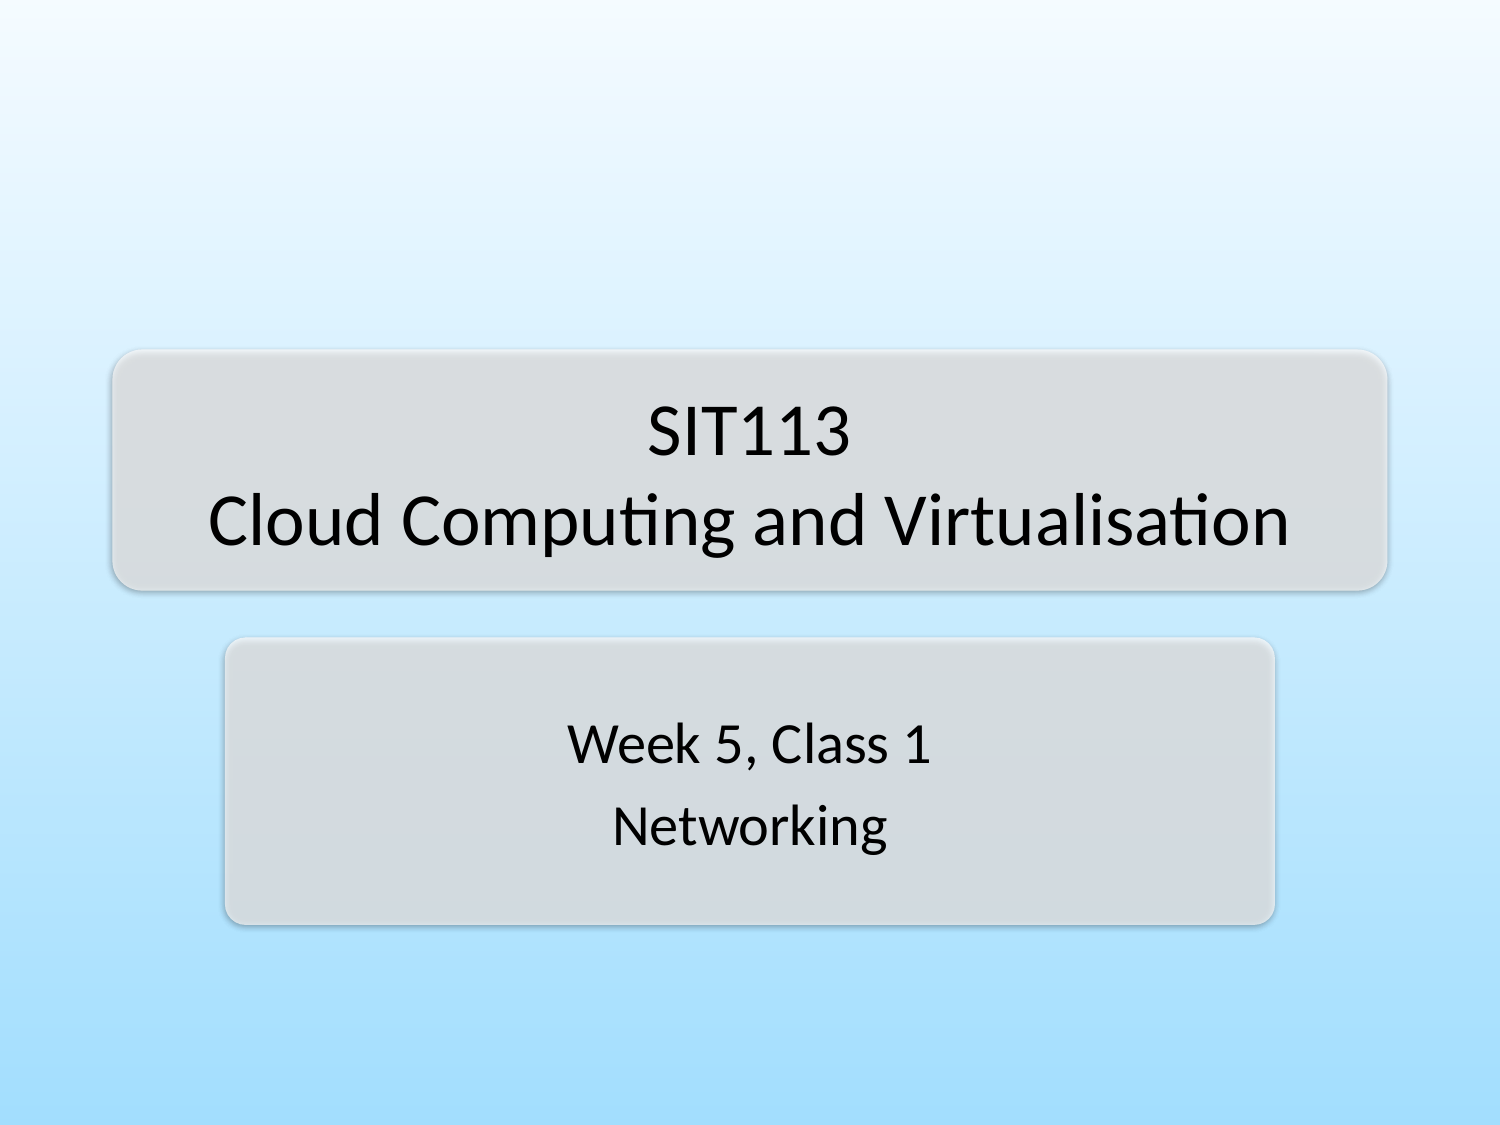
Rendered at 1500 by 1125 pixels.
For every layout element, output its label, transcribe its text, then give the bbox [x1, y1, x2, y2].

subtitle Week 5, Class 1 Networking [225, 637, 1275, 925]
title SIT113 Cloud Computing and Virtualisation [112, 349, 1388, 591]
